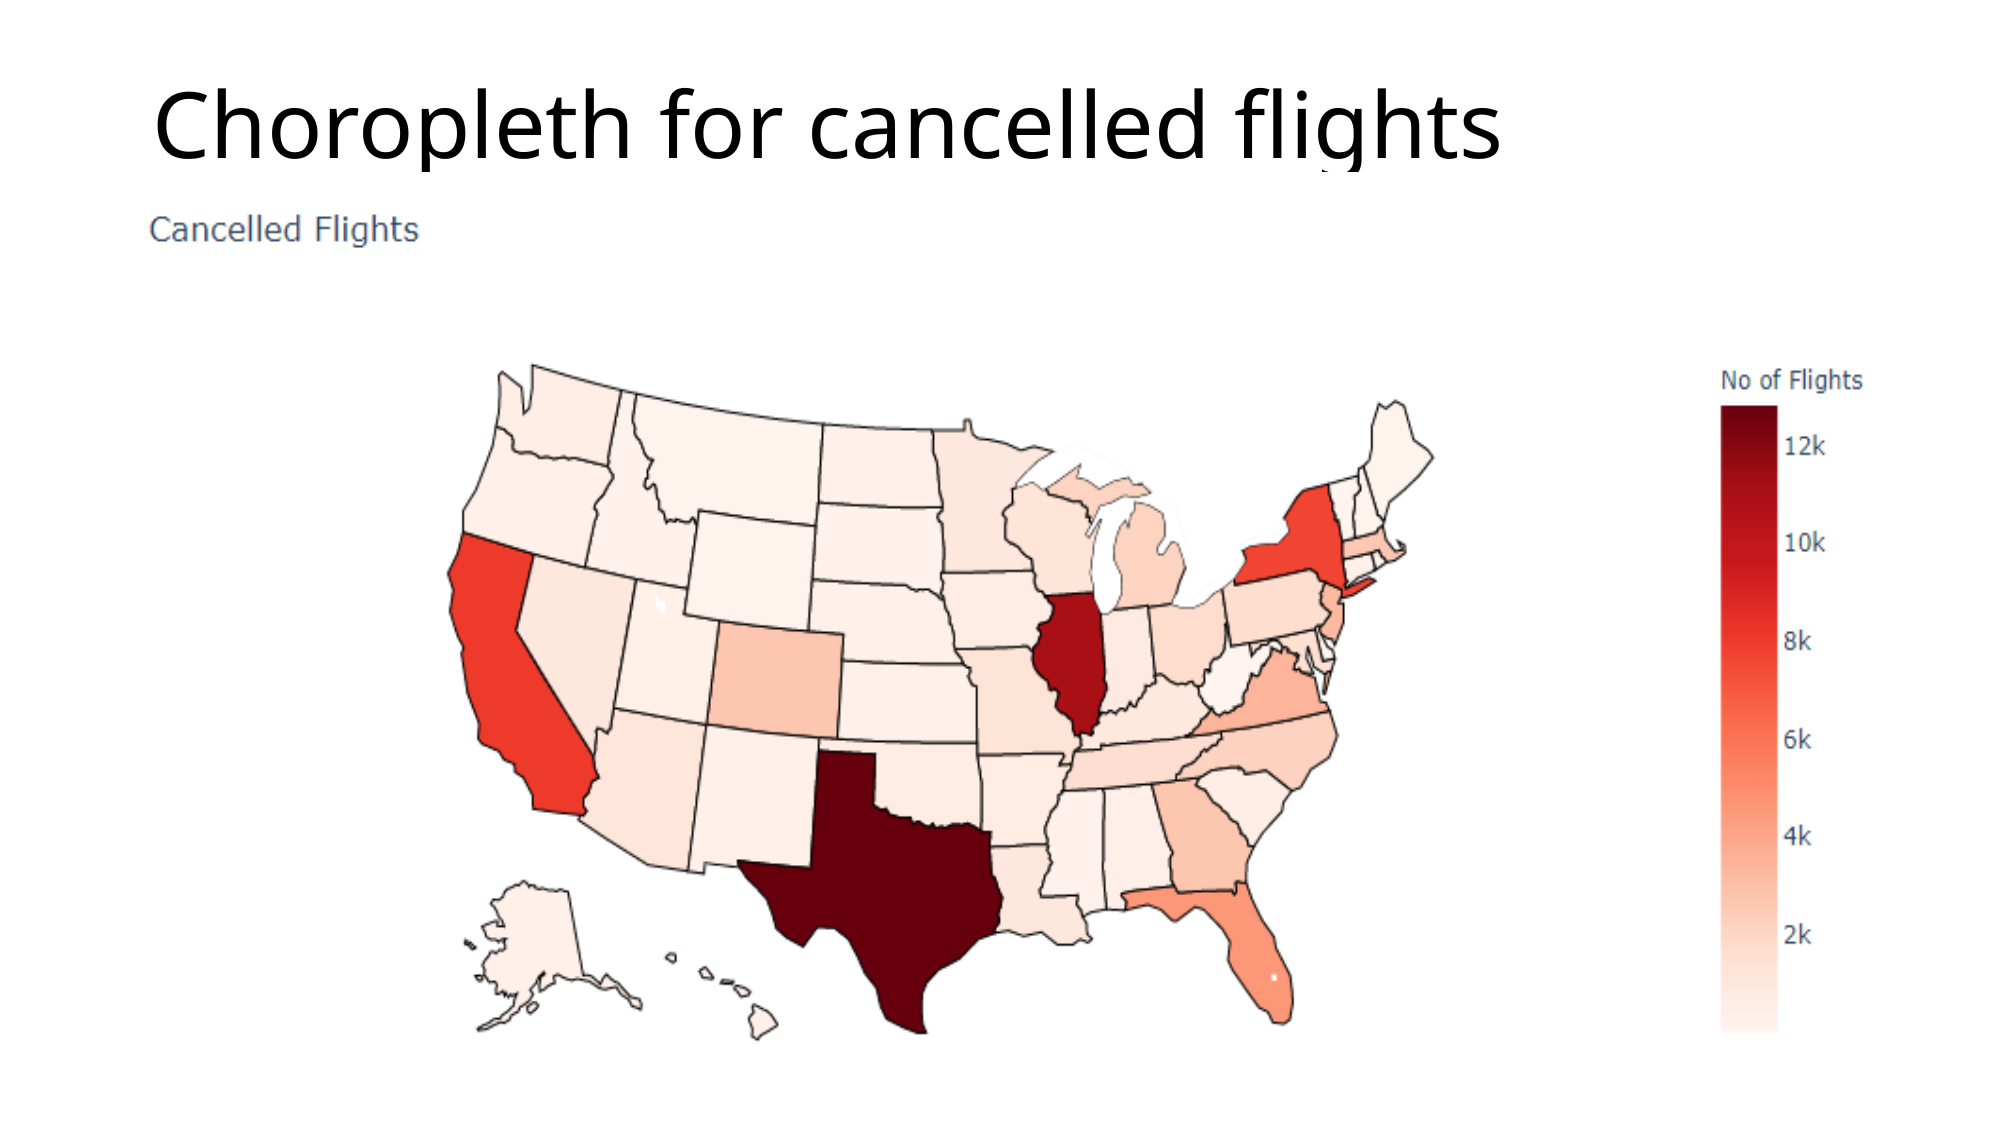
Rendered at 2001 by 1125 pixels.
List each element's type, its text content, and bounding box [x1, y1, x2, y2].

title Choropleth for cancelled flights [137, 59, 1863, 172]
picture [60, 172, 1900, 1125]
